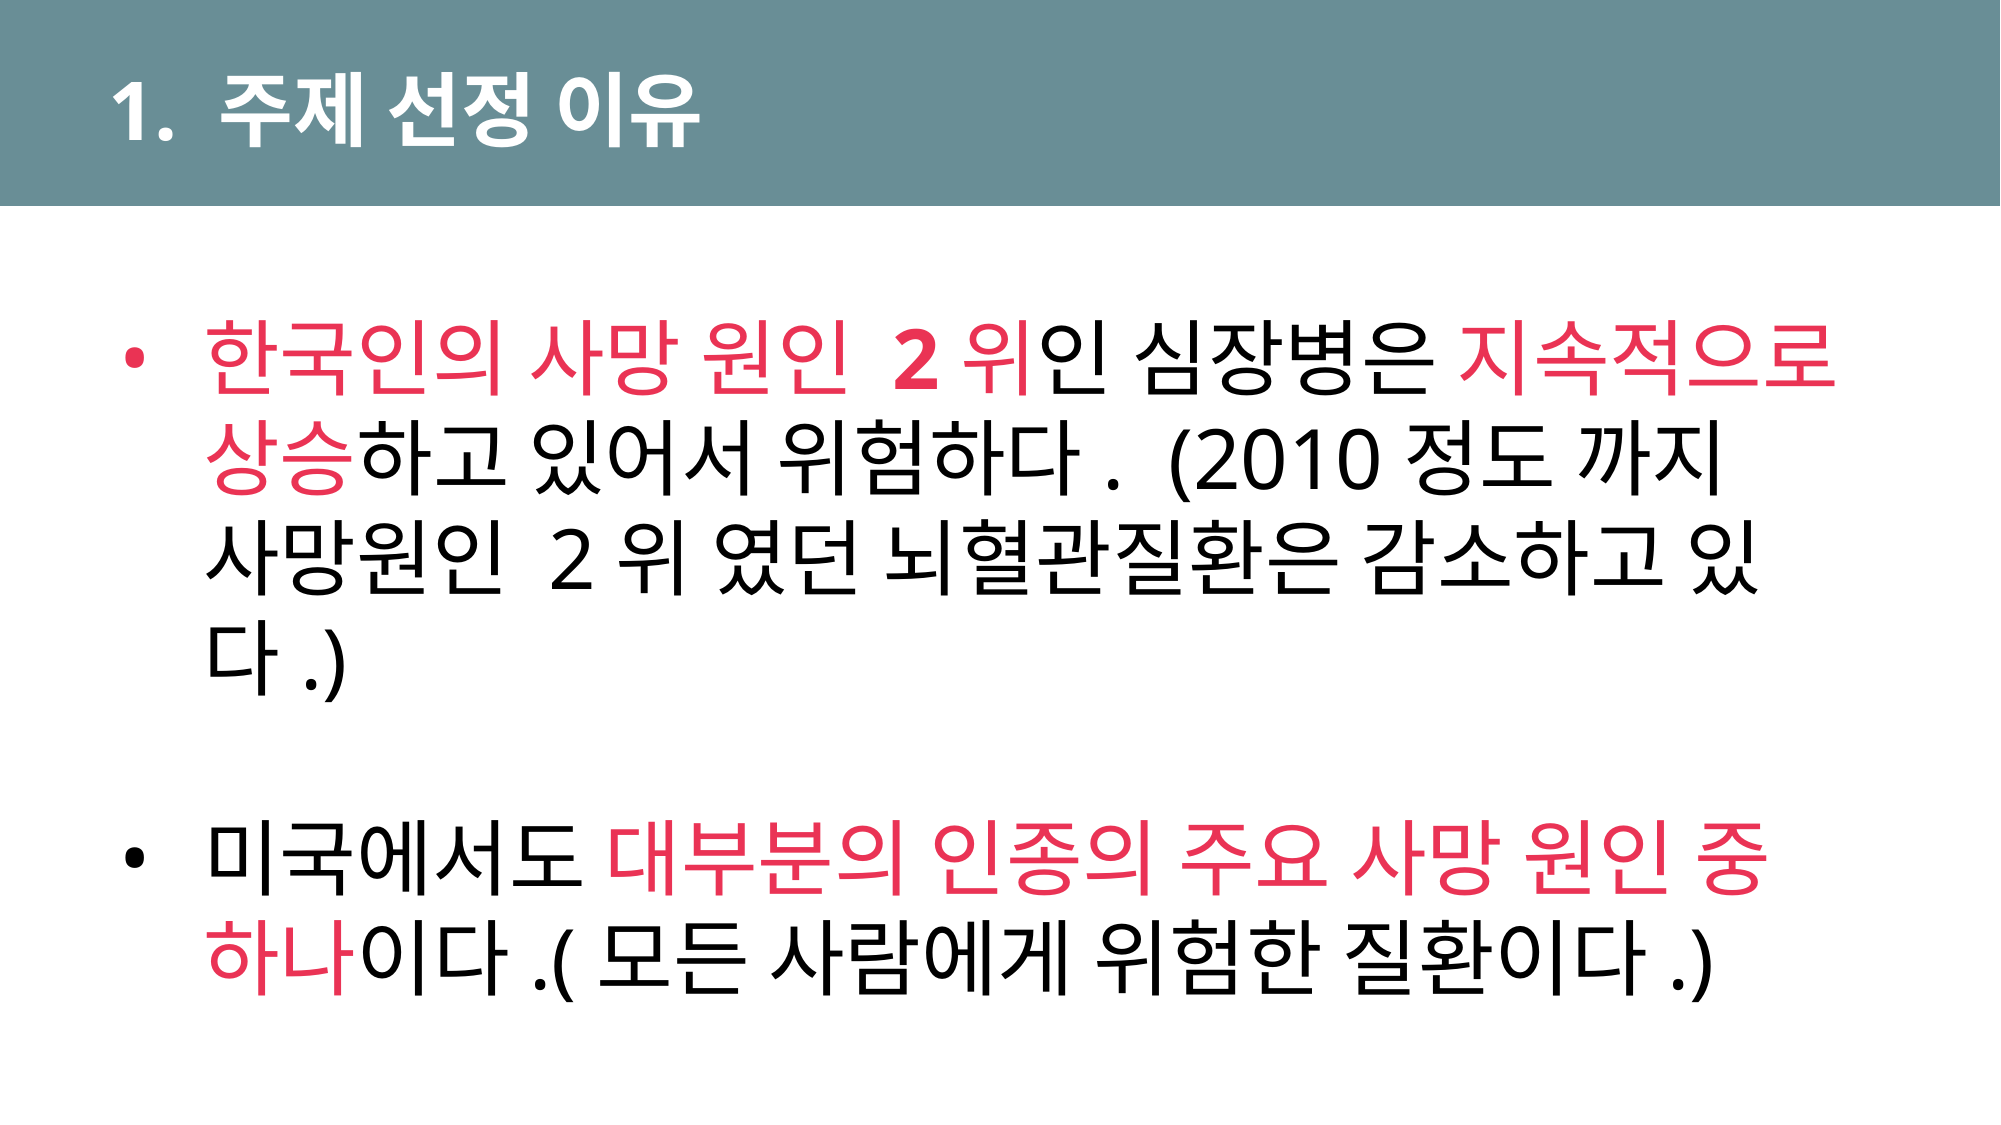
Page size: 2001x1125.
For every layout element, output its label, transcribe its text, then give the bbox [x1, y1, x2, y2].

title 1. 주제 선정 이유 [99, 42, 1901, 175]
list 한국인의 사망 원인 2위인 심장병은 지속적으로 상승하고 있어서 위험하다. (2010정도 까지 사망원인 2위 였던 뇌혈관질환은 감소하고 있다.) 미국에서도 대부분의 인종의 주요 사망 원인 중 하나이다.(모든 사람에게 위험한 질환이다.) [110, 260, 1890, 1053]
picture [0, 0, 2000, 1125]
